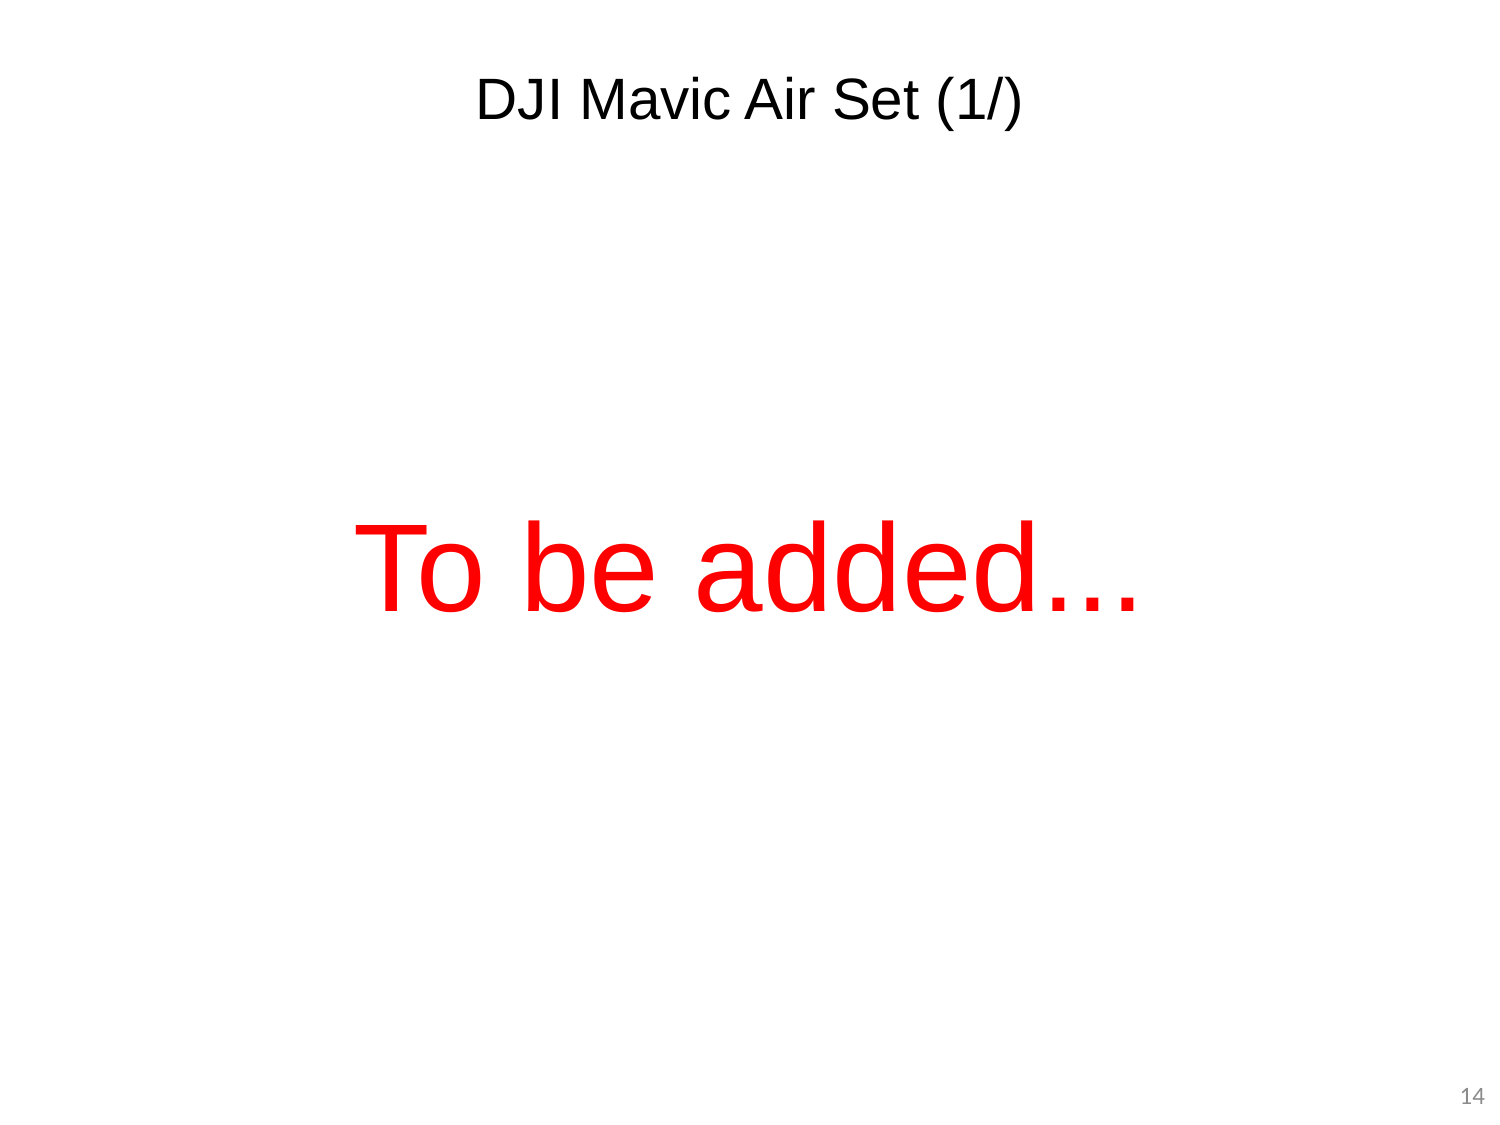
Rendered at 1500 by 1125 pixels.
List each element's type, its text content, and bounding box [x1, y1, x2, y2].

title DJI Mavic Air Set (1/) [103, 59, 1397, 142]
slide_number 14 [1162, 1065, 1500, 1125]
text_box To be added... [339, 479, 1161, 644]
